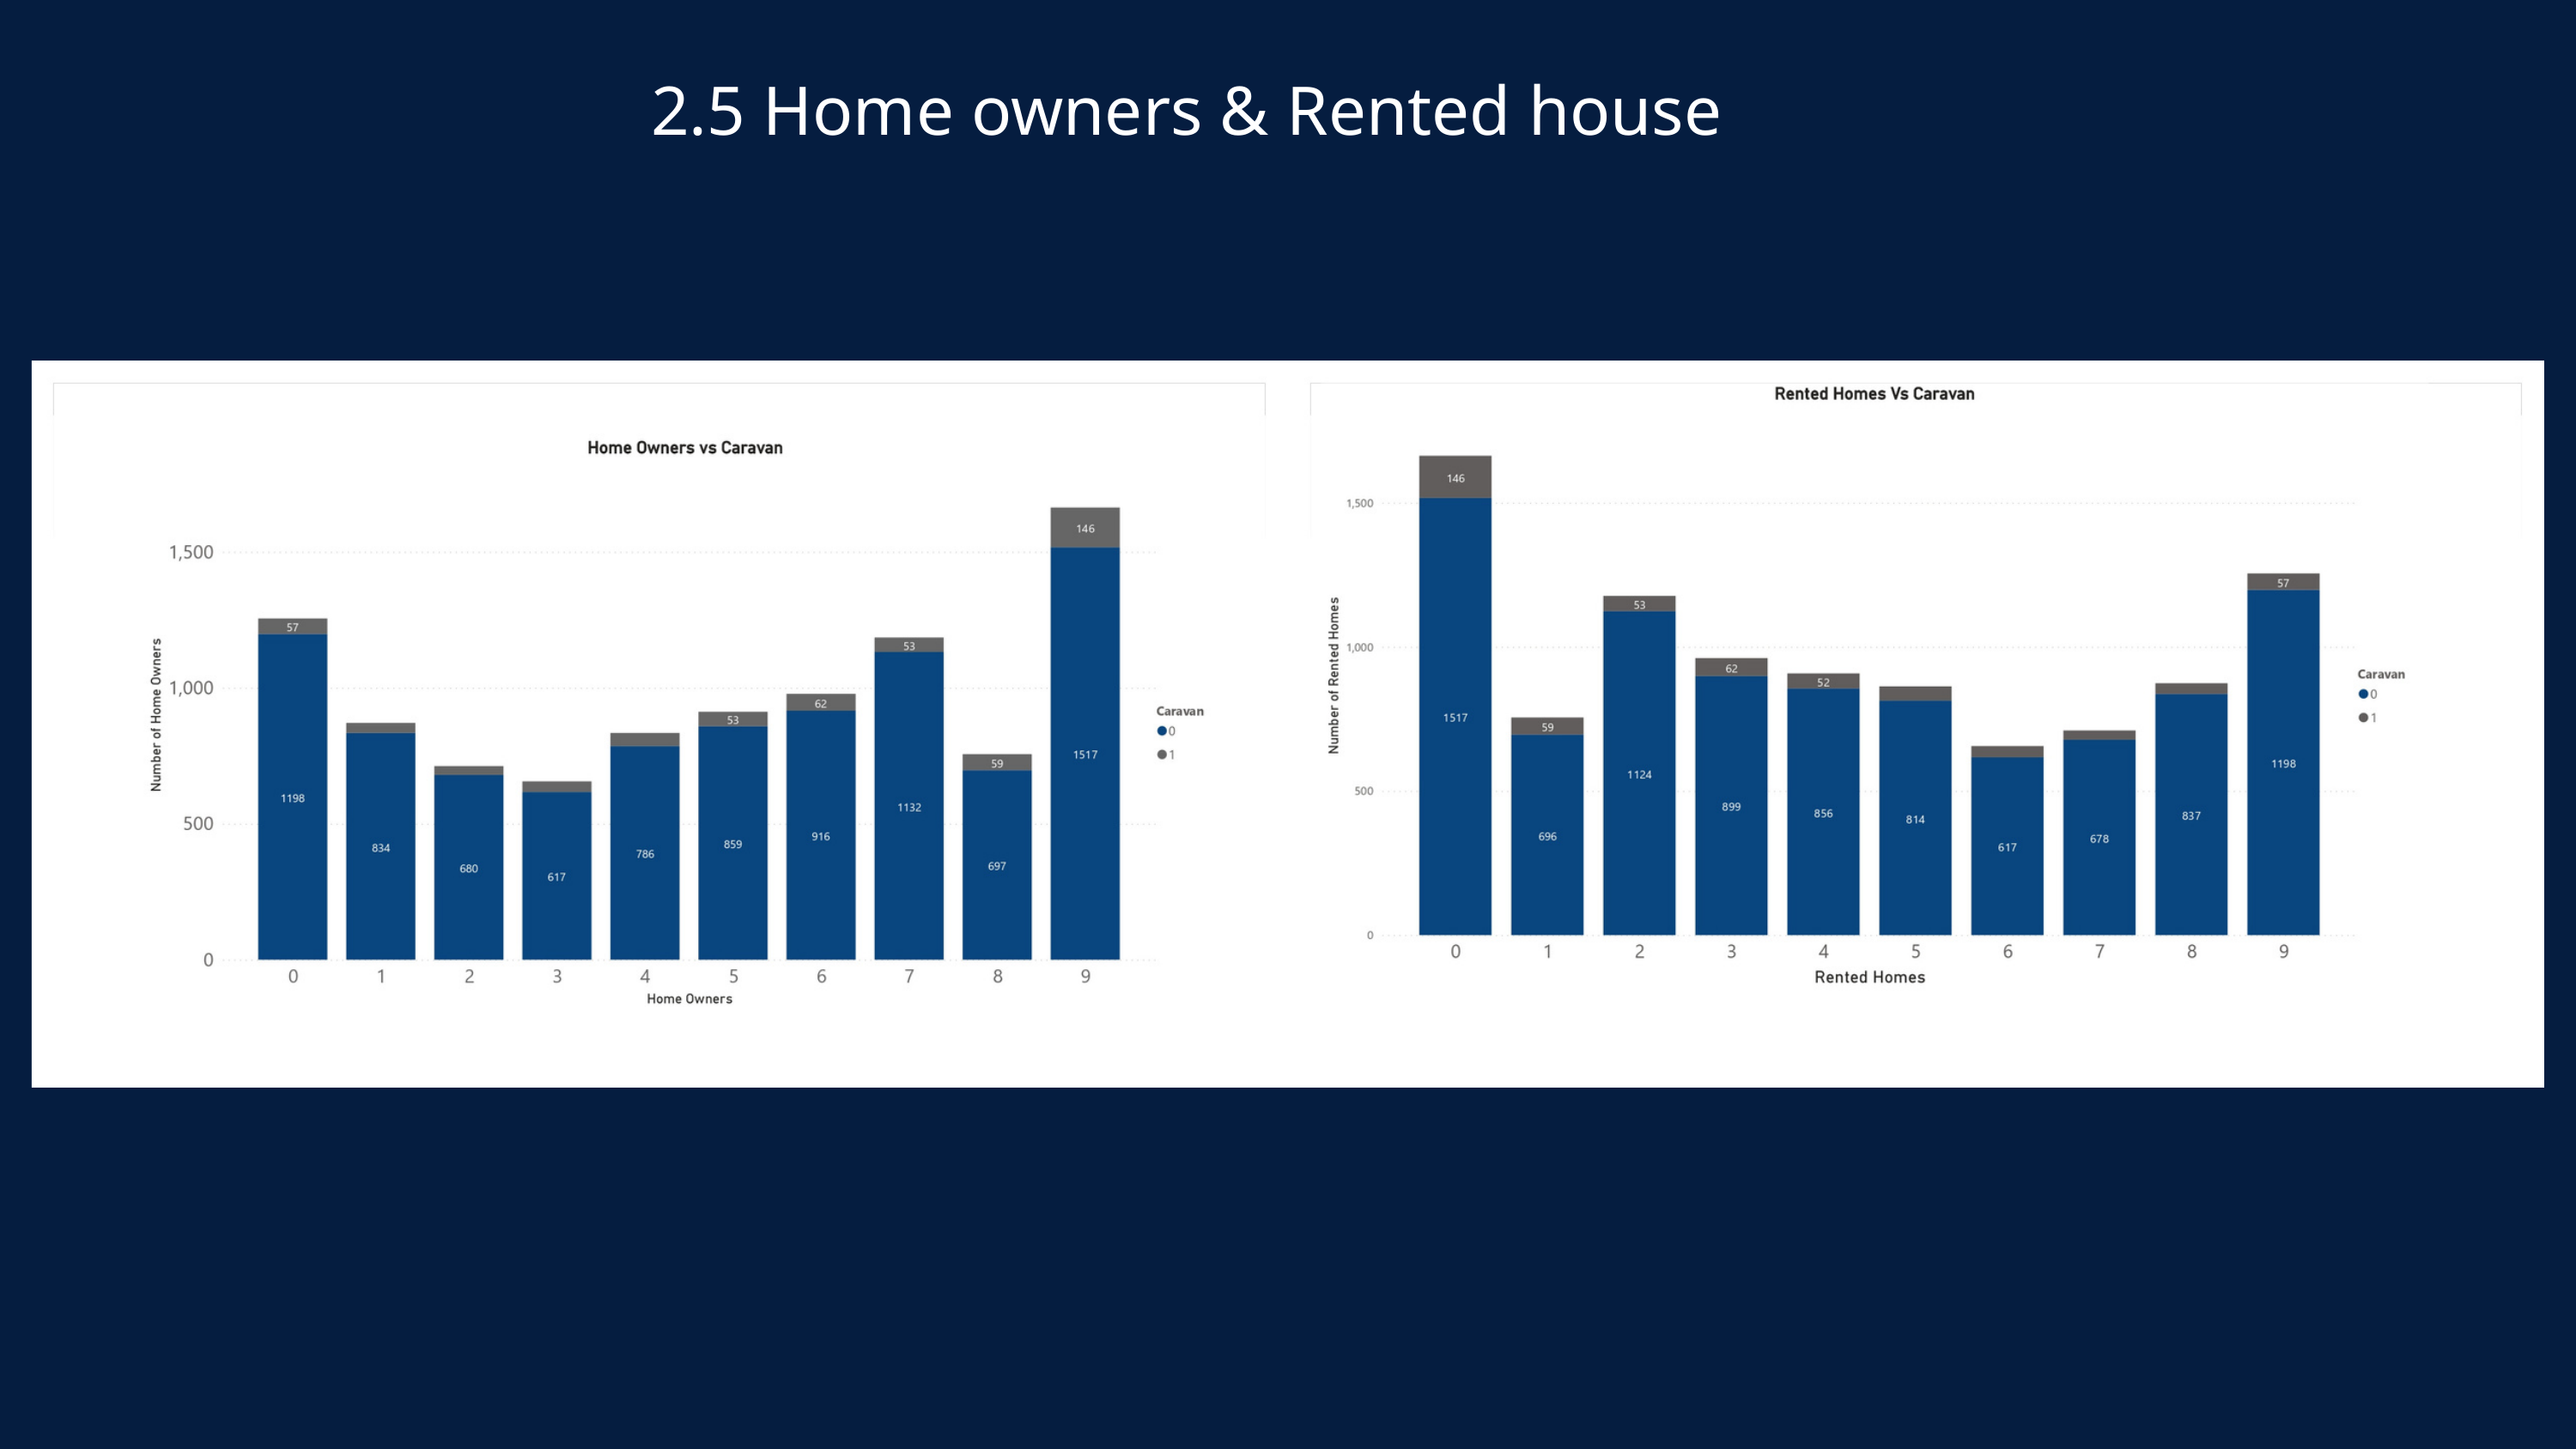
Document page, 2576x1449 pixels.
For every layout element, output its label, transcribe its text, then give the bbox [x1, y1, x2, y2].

text_box 2.5 Home owners & Rented house [651, 56, 1925, 149]
text_box [1287, 361, 2544, 1088]
text_box [31, 361, 1287, 1088]
